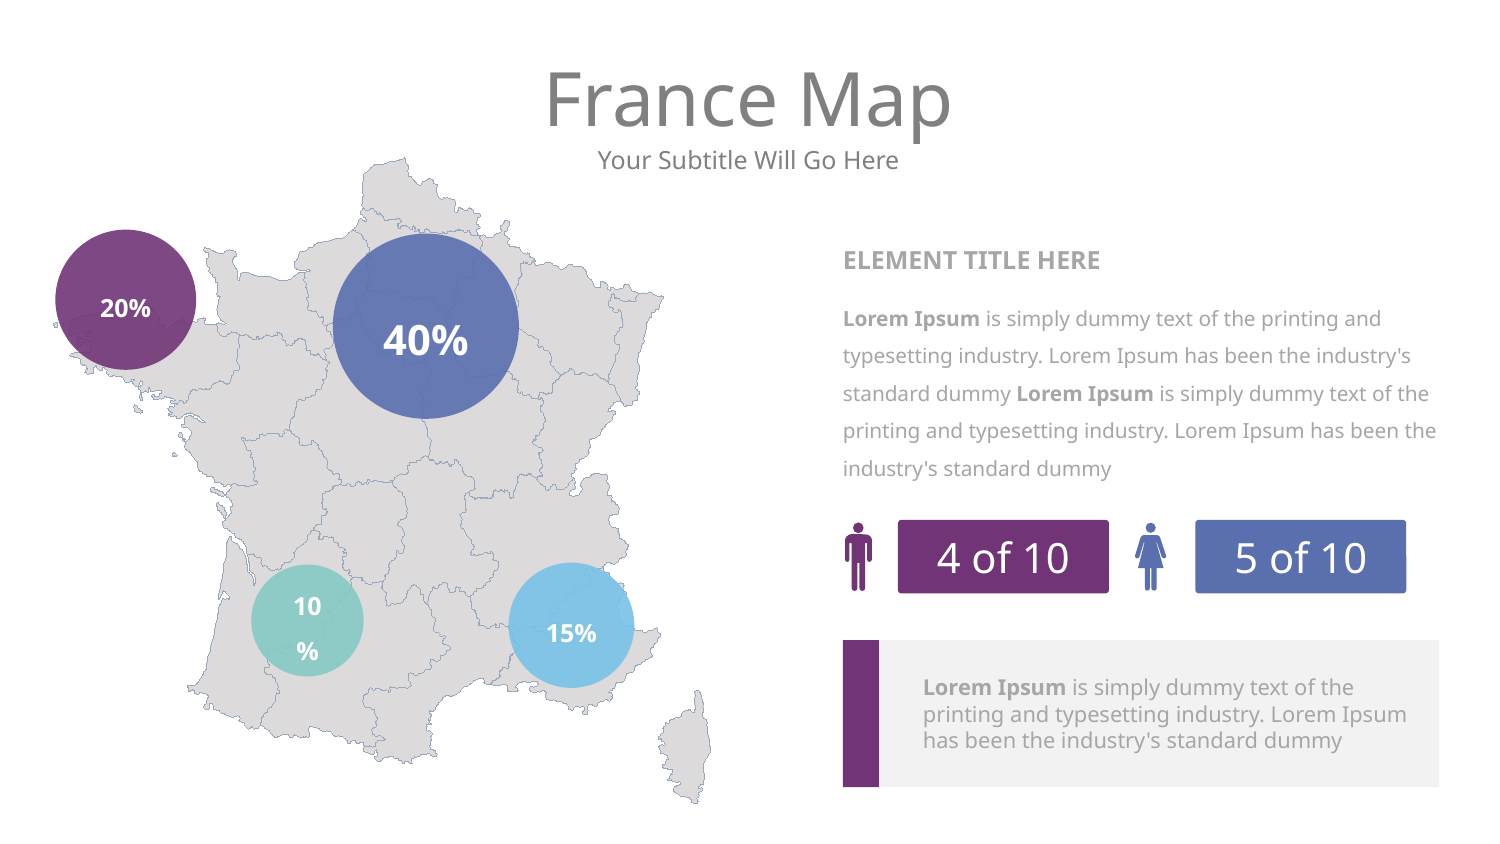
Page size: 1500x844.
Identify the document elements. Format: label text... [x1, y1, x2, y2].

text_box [897, 519, 1109, 594]
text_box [841, 638, 881, 789]
text_box [881, 638, 1441, 789]
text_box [1195, 519, 1407, 594]
title France Map [62, 55, 1436, 138]
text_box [53, 156, 712, 805]
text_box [1145, 522, 1156, 533]
text_box ELEMENT TITLE HERE Lorem Ipsum is simply dummy text of the printing and typesetting industry. Lorem Ipsum has been the industry's standard dummy Lorem Ipsum is simply dummy text of the printing and typesetting industry. Lorem Ipsum has been the industry's standard dummy [842, 229, 1440, 481]
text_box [1135, 535, 1167, 591]
list Your Subtitle Will Go Here [62, 144, 1436, 174]
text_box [845, 522, 872, 591]
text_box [907, 666, 1431, 761]
